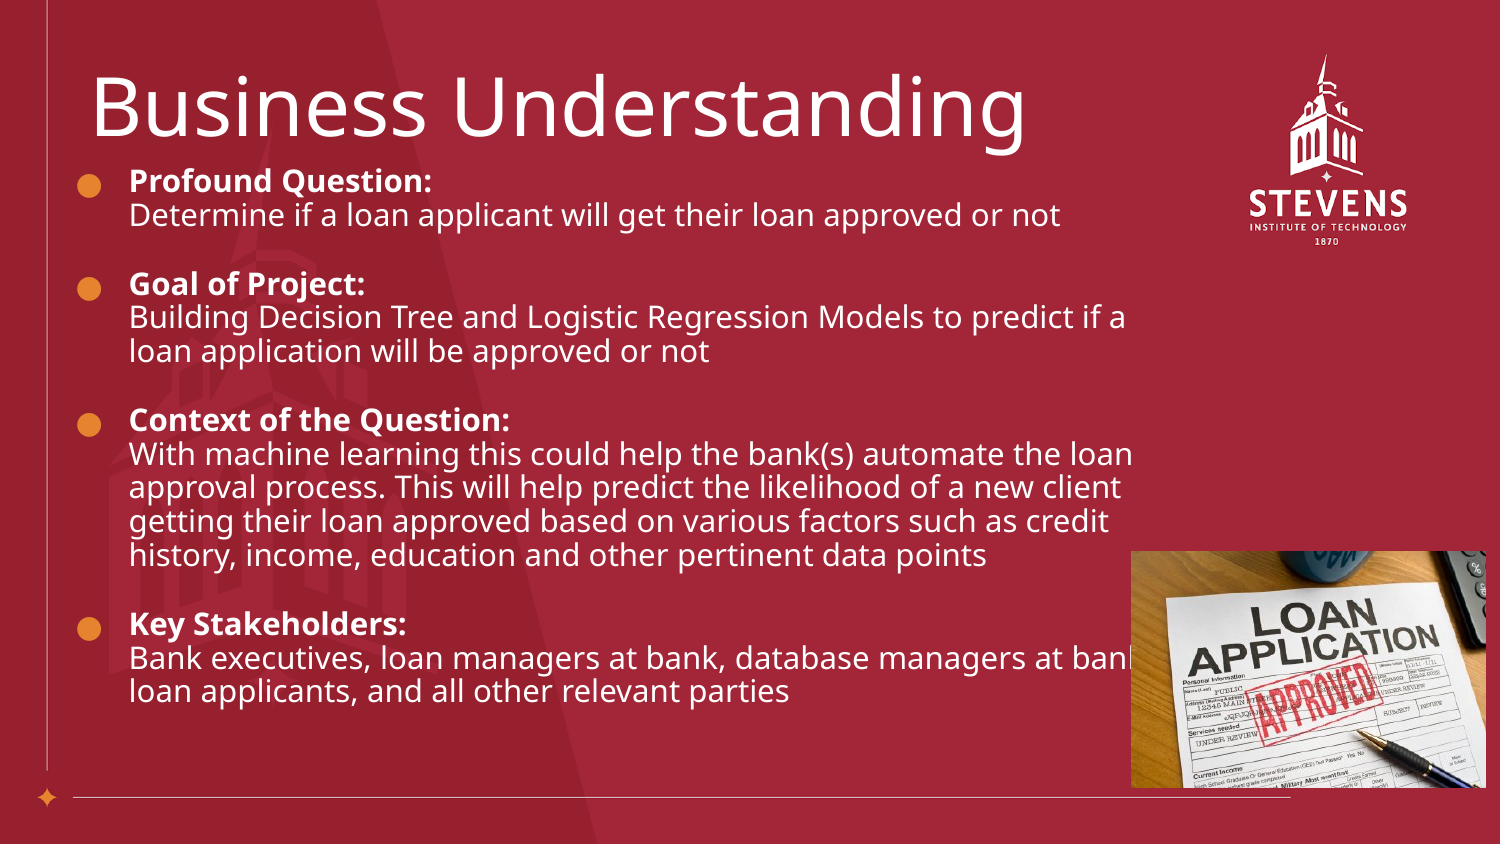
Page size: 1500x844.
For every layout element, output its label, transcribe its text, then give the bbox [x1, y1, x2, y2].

subtitle Profound Question: Determine if a loan applicant will get their loan approved or not Goal of Project: Building Decision Tree and Logistic Regression Models to predict if a loan application will be approved or not Context of the Question: With machine learning this could help the bank(s) automate the loan approval process. This will help predict the likelihood of a new client getting their loan approved based on various factors such as credit history, income, education and other pertinent data points Key Stakeholders: Bank executives, loan managers at bank, database managers at bank, loan applicants, and all other relevant parties [42, 159, 1178, 816]
title Business Understanding [78, 55, 1049, 160]
picture [0, 0, 1500, 844]
